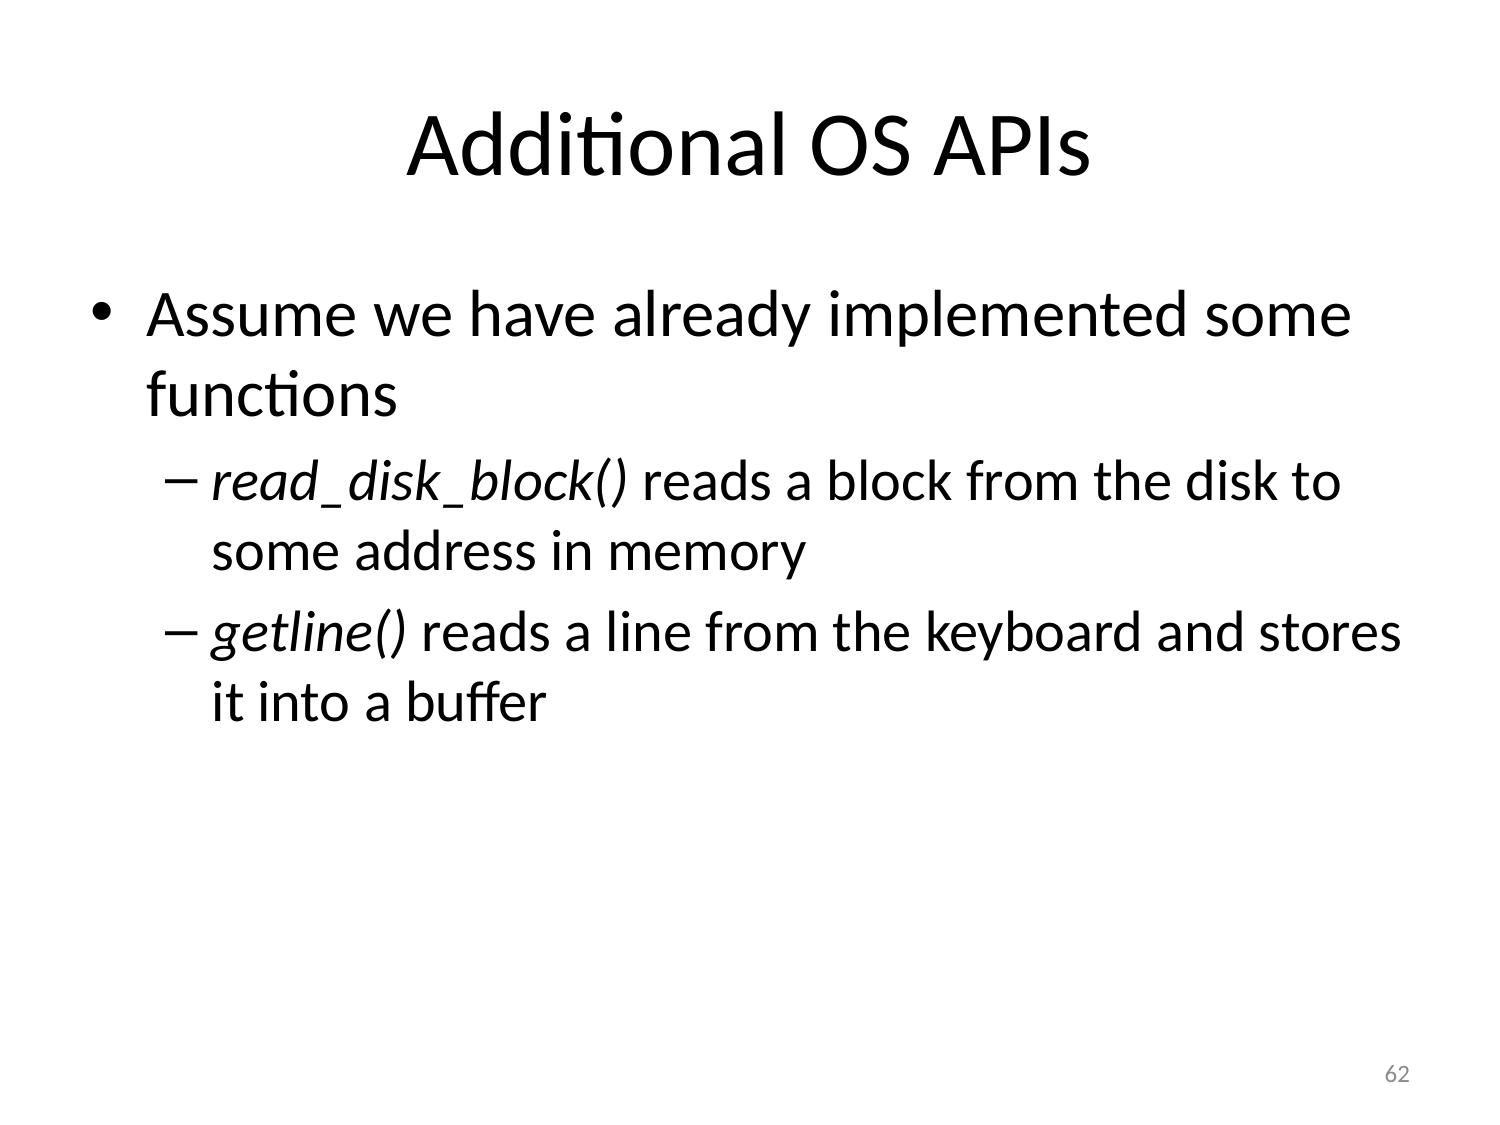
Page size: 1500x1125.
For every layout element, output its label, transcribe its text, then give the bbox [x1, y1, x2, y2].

title Additional OS APIs [75, 45, 1425, 233]
slide_number 62 [1074, 1042, 1425, 1103]
list Assume we have already implemented some functions read_disk_block() reads a block from the disk to some address in memory getline() reads a line from the keyboard and stores it into a buffer [75, 262, 1425, 1005]
